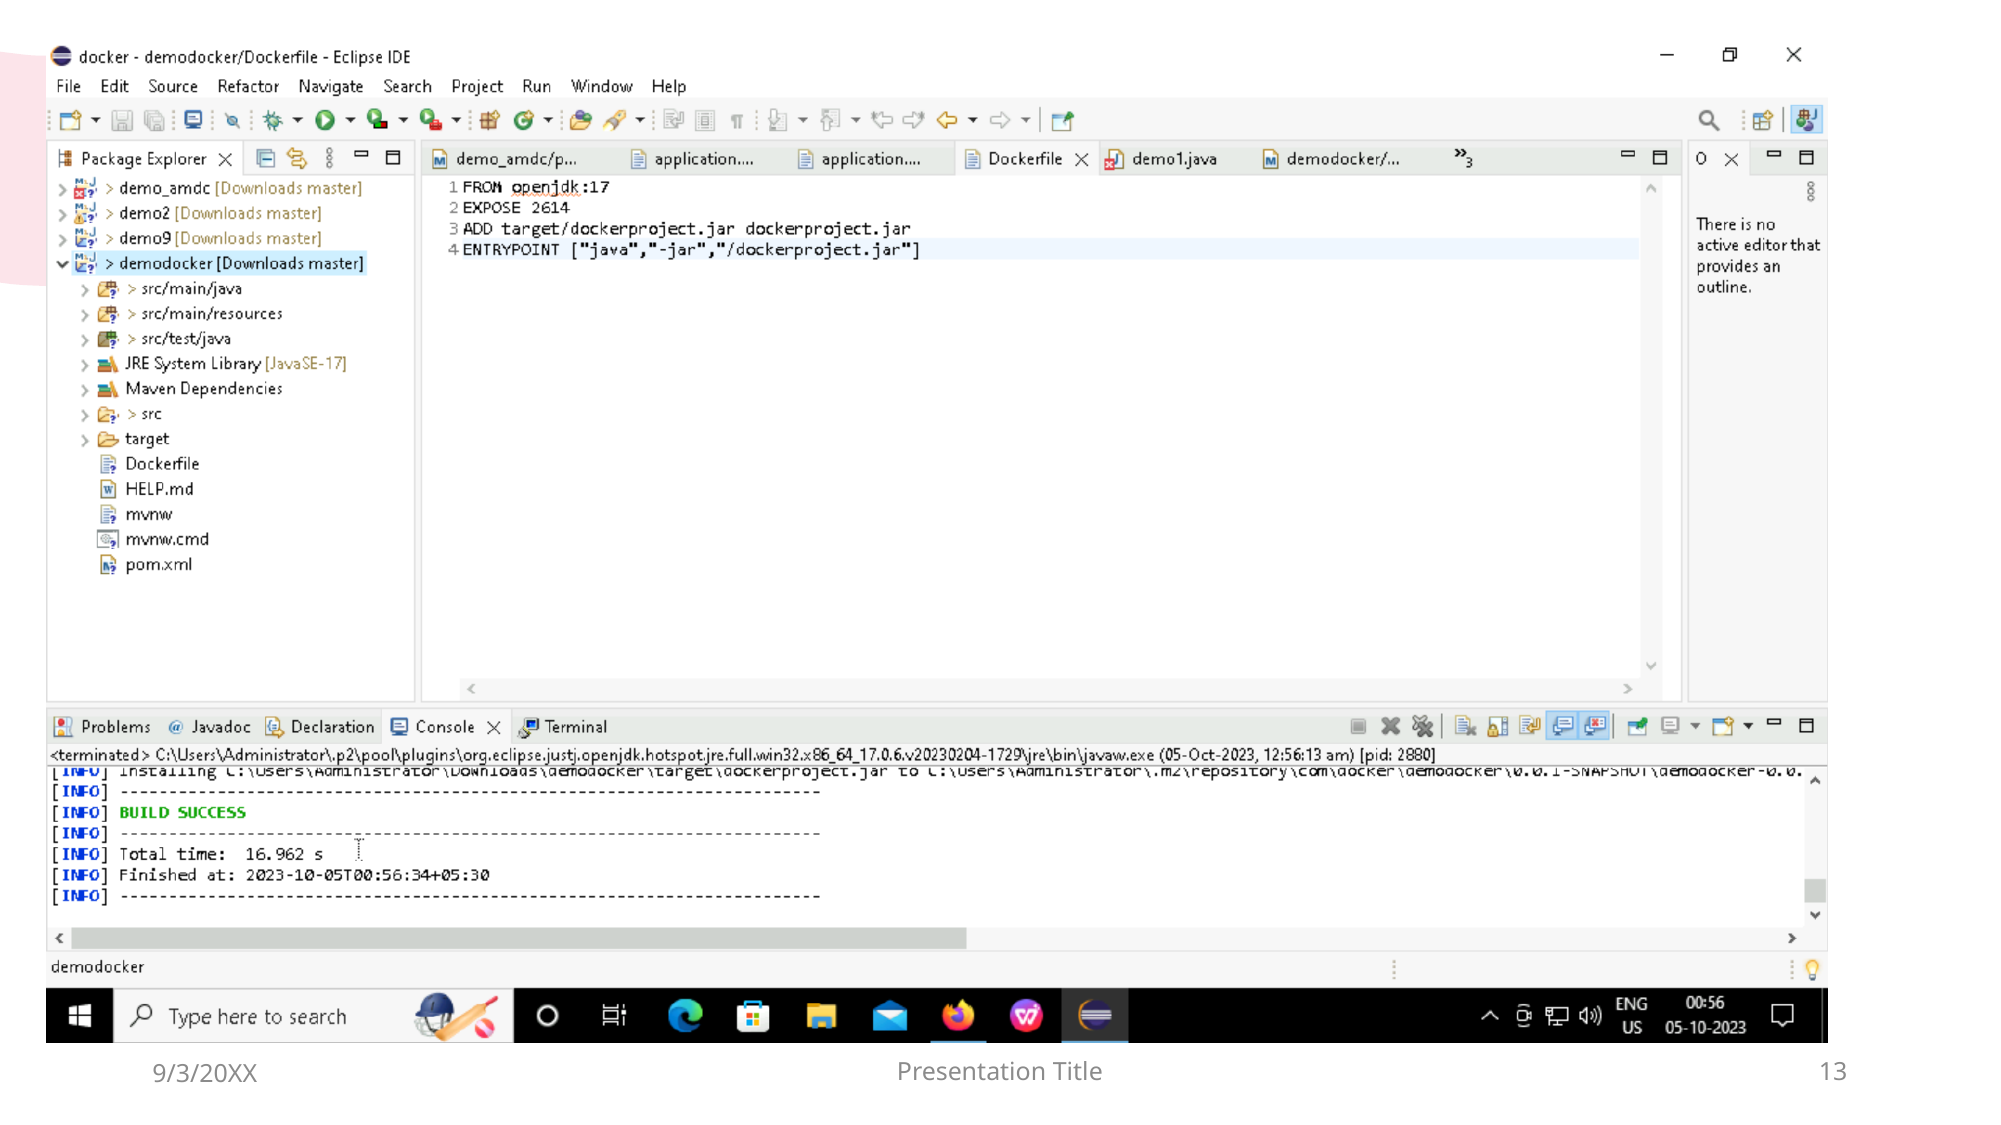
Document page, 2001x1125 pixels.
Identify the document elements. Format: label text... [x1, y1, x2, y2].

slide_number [137, 1043, 588, 1103]
picture [46, 40, 1828, 1043]
slide_number 13 [1412, 1042, 1863, 1103]
footer Presentation Title [662, 1043, 1338, 1103]
